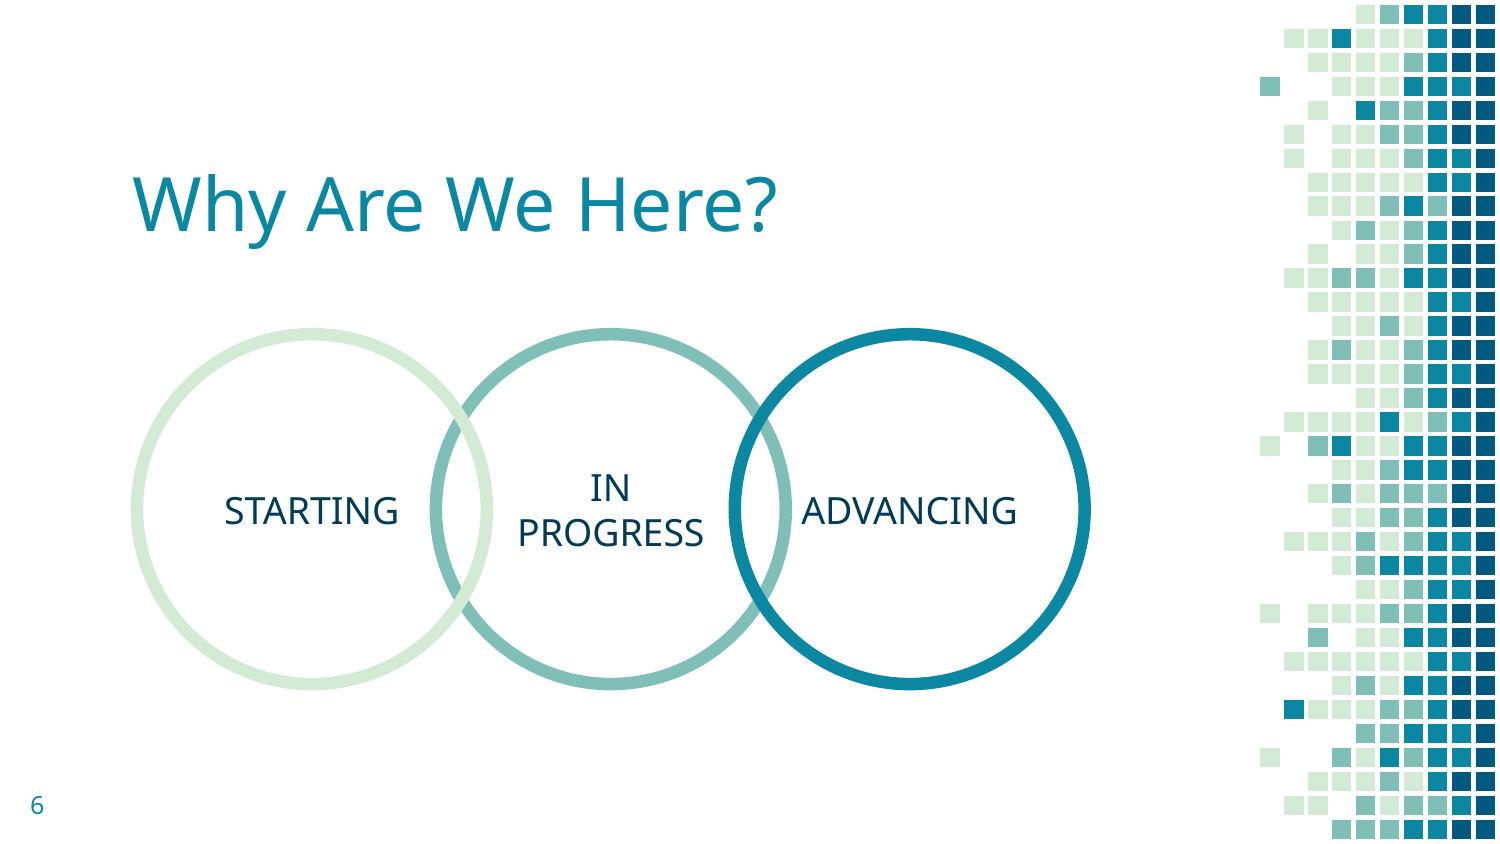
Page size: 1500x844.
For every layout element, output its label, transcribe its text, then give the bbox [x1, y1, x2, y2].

slide_number 6 [15, 774, 105, 839]
text_box STARTING [136, 334, 487, 685]
text_box IN PROGRESS [461, 334, 760, 685]
text_box ADVANCING [734, 334, 1085, 685]
title Why Are We Here? [117, 121, 1227, 262]
